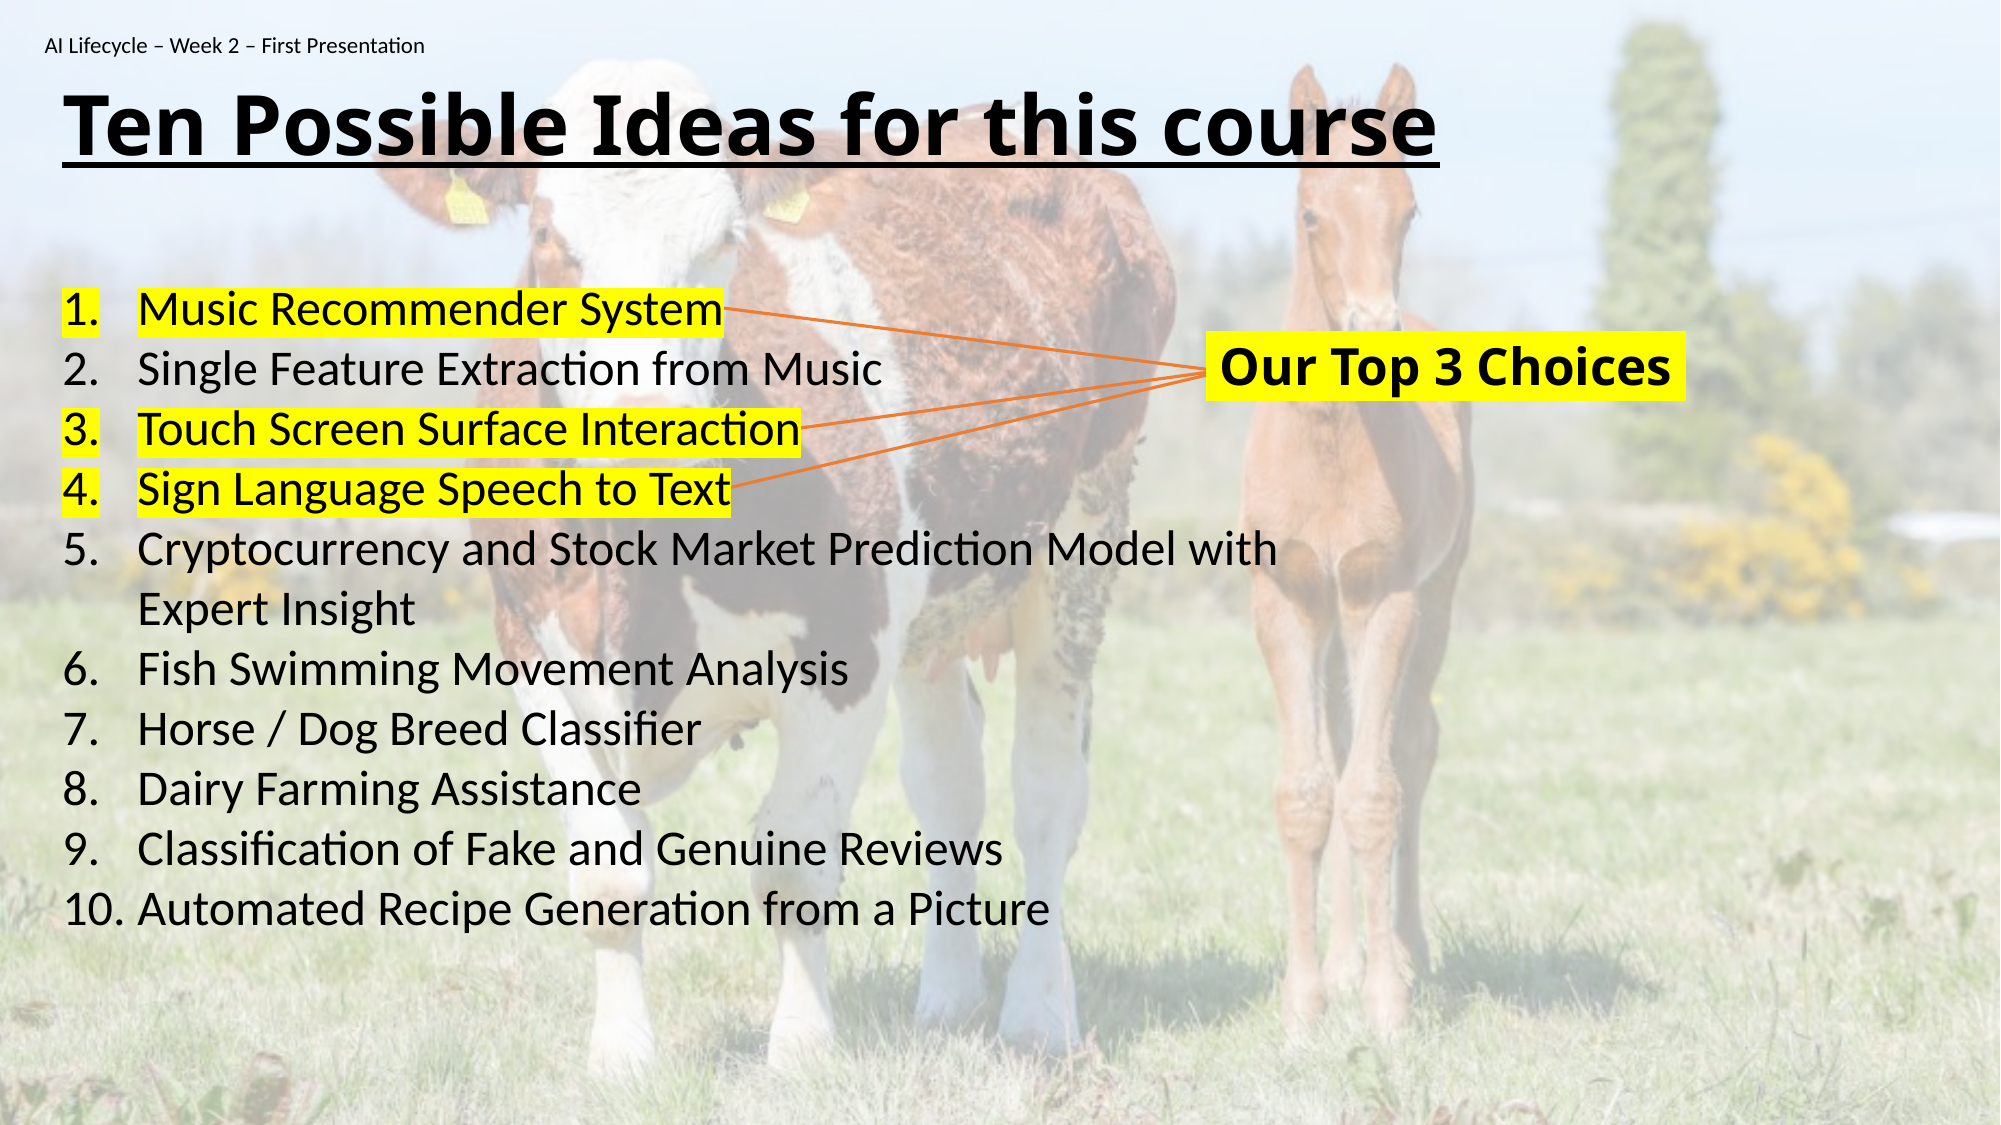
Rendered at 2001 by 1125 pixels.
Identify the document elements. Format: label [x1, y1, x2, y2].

text_box [797, 372, 1208, 429]
text_box [725, 371, 1221, 489]
picture [0, 0, 2000, 1125]
text_box [713, 306, 1209, 370]
